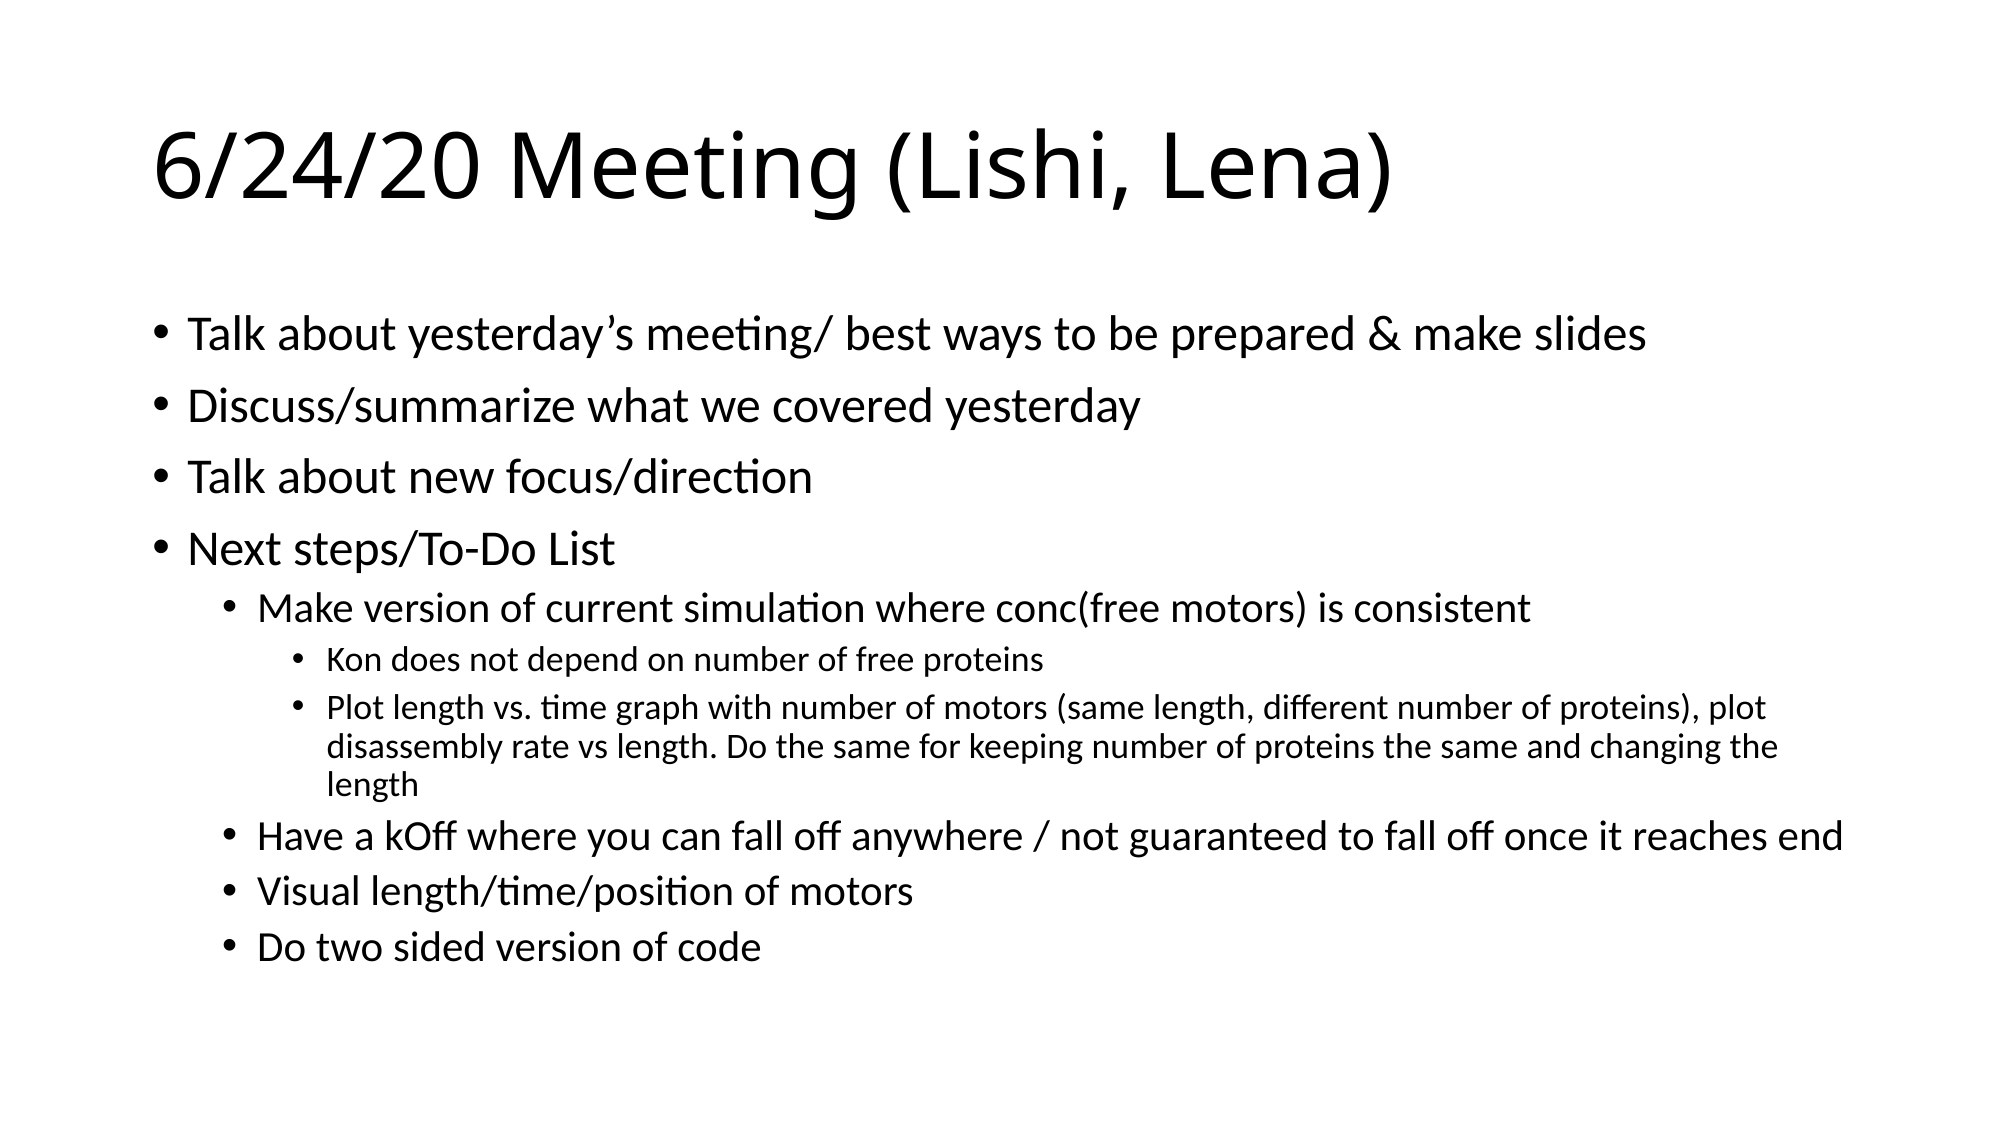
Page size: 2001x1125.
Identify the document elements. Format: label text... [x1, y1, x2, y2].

title 6/24/20 Meeting (Lishi, Lena) [137, 59, 1863, 278]
